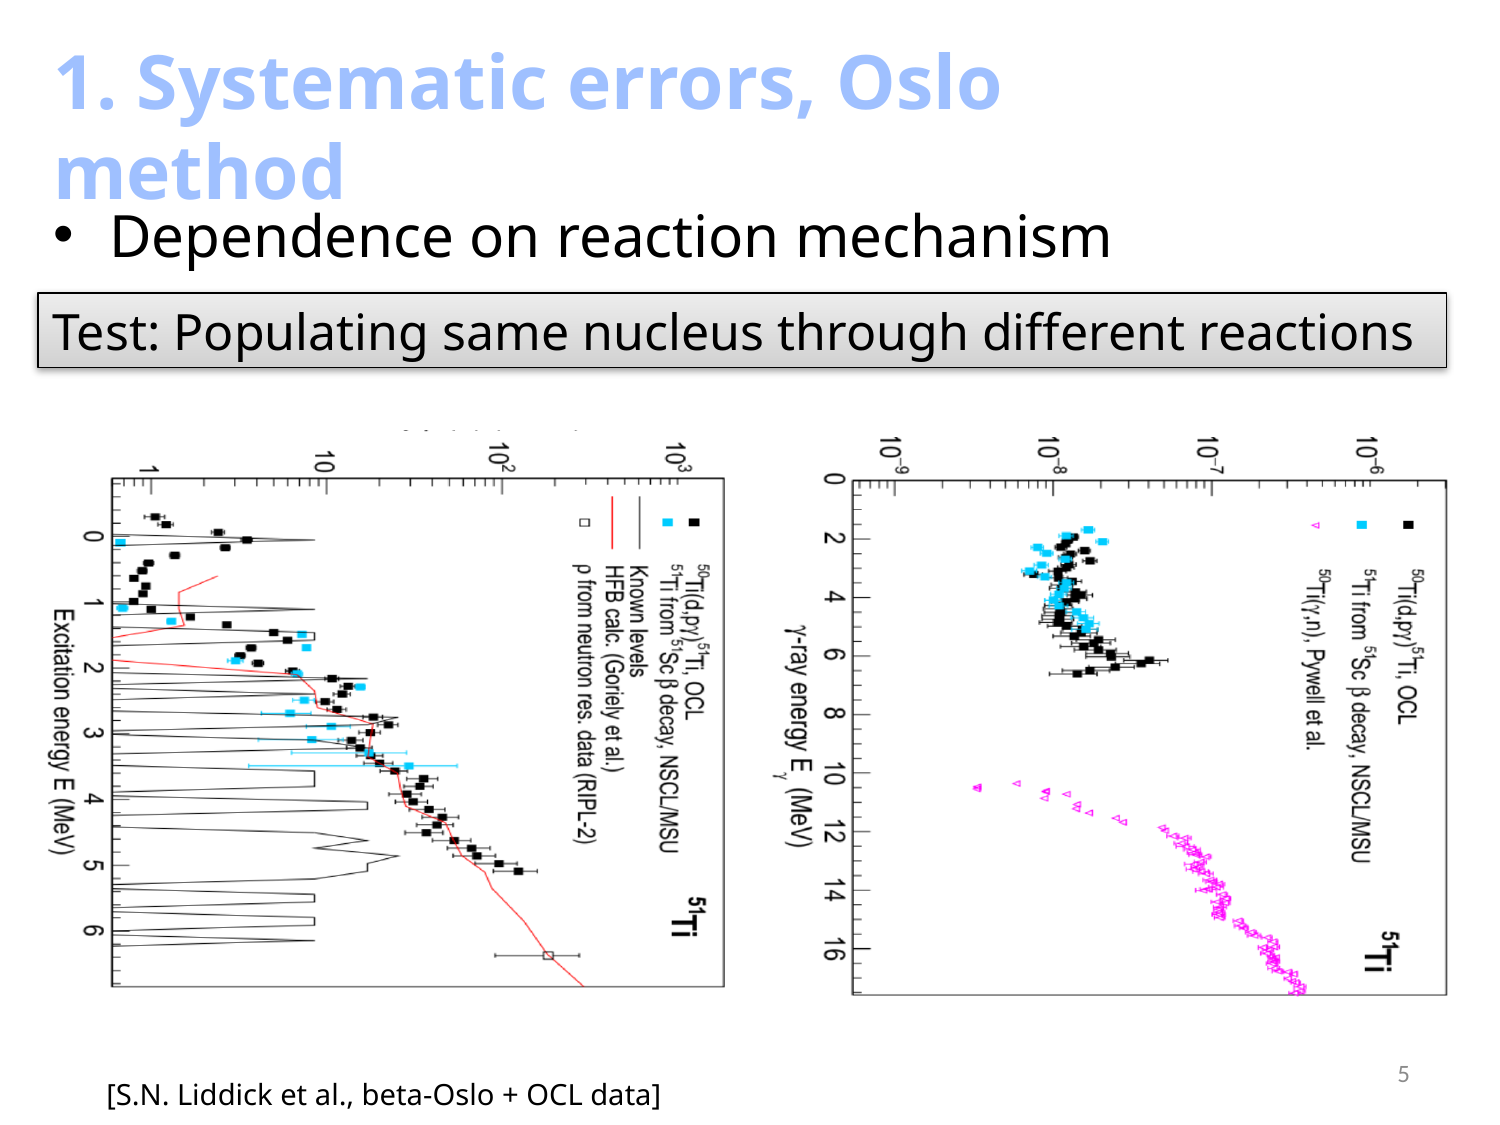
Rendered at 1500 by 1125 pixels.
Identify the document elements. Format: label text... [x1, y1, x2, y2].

picture [72, 395, 694, 1087]
list Dependence on reaction mechanism [38, 191, 1389, 290]
text_box [S.N. Liddick et al., beta-Oslo + OCL data] [91, 1095, 677, 1119]
picture [801, 391, 1424, 1107]
text_box Test: Populating same nucleus through different reactions [37, 292, 1447, 368]
text_box 1. Systematic errors, Oslo method [38, 4, 1313, 246]
